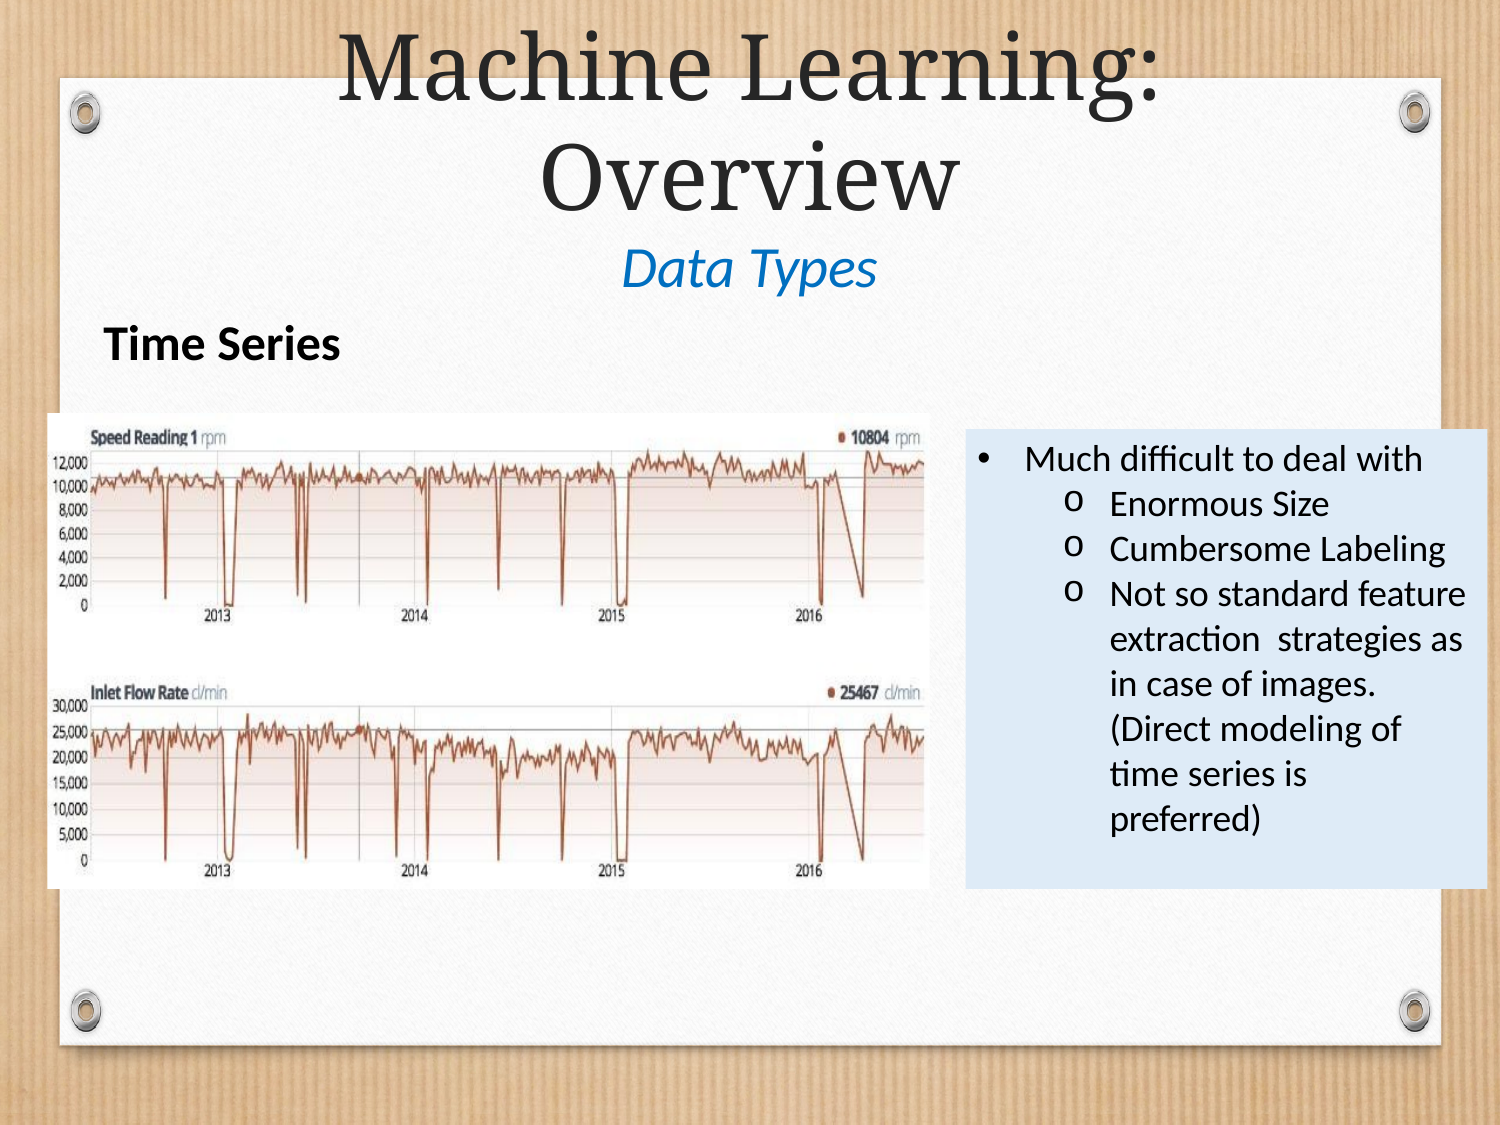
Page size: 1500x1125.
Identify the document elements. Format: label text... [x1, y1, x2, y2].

text_box [47, 413, 930, 889]
picture [0, 0, 1500, 1125]
text_box [965, 429, 1488, 889]
title Machine Learning: Overview Data Types [159, 6, 1341, 300]
text_box Time Series [101, 308, 478, 371]
text_box Much difficult to deal with Enormous Size Cumbersome Labeling Not so standard feature extraction strategies as in case of images. (Direct modeling of time series is preferred) [975, 432, 1471, 840]
